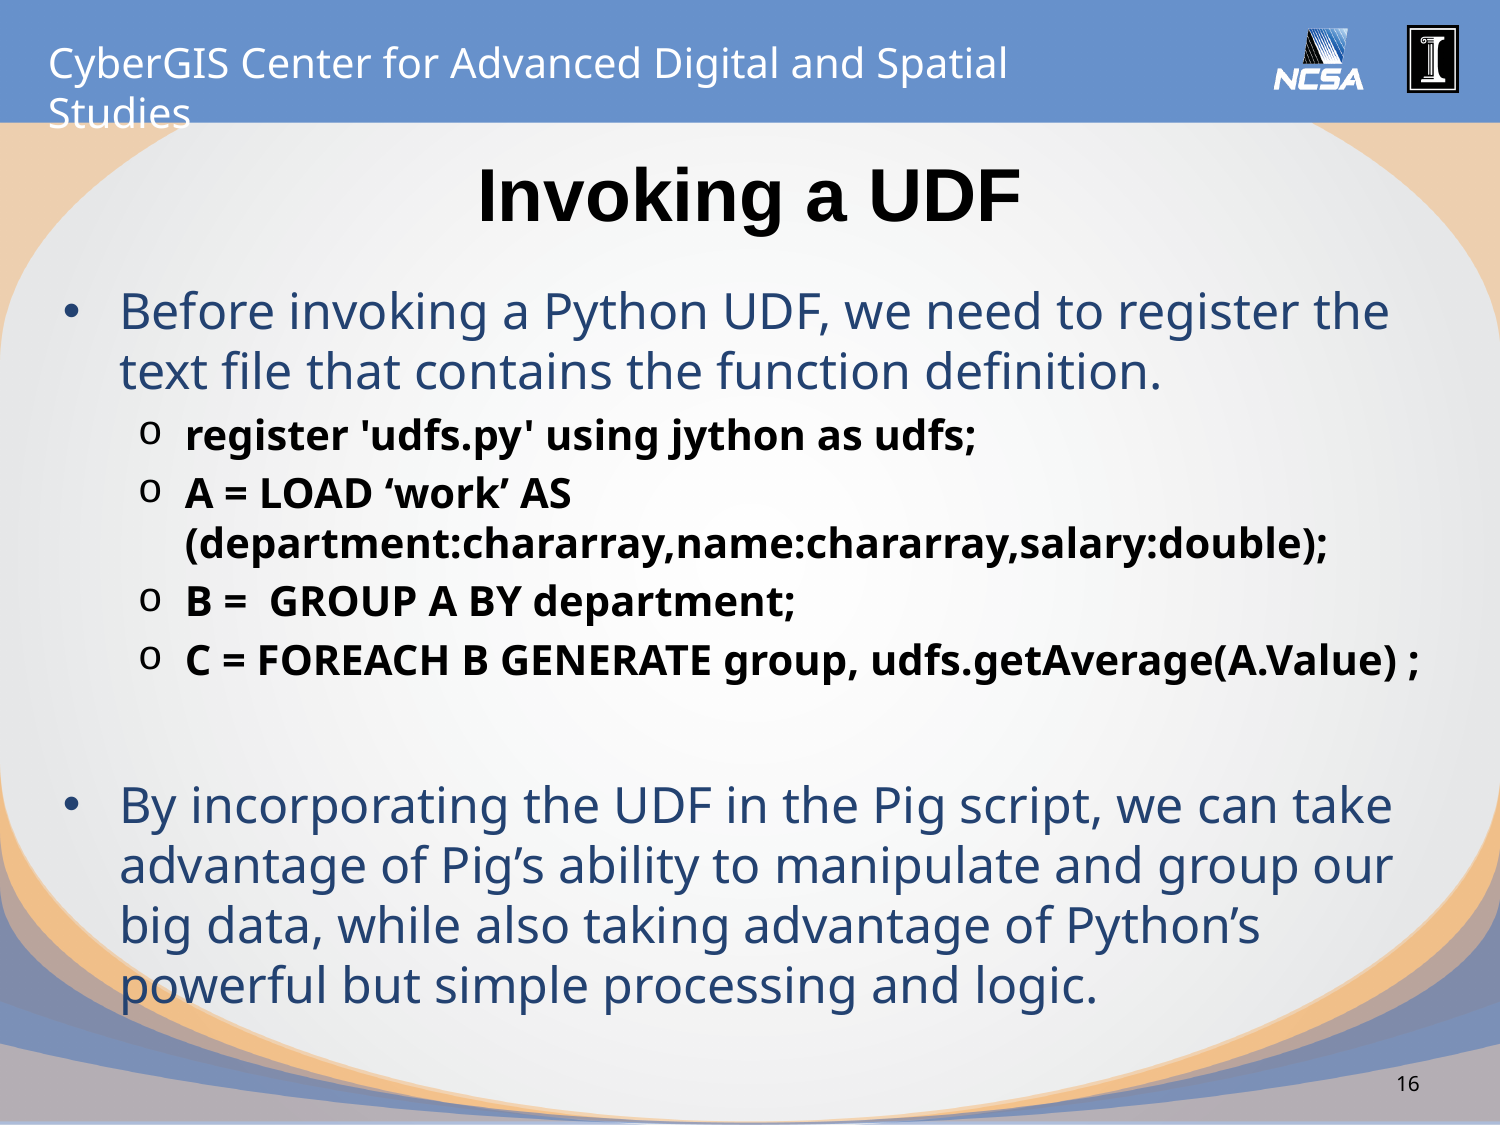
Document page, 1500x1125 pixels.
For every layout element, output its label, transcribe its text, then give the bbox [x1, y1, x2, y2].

slide_number 16 [1391, 1042, 1478, 1103]
title Invoking a UDF [75, 134, 1425, 245]
list Before invoking a Python UDF, we need to register the text file that contains the function definition. register 'udfs.py' using jython as udfs; A = LOAD ‘work’ AS (department:chararray,name:chararray,salary:double); B = GROUP A BY department; C = FOREACH B GENERATE group, udfs.getAverage(A.Value) ; By incorporating the UDF in the Pig script, we can take advantage of Pig’s ability to manipulate and group our big data, while also taking advantage of Python’s powerful but simple processing and logic. [47, 272, 1473, 1061]
picture [0, 0, 1500, 1125]
